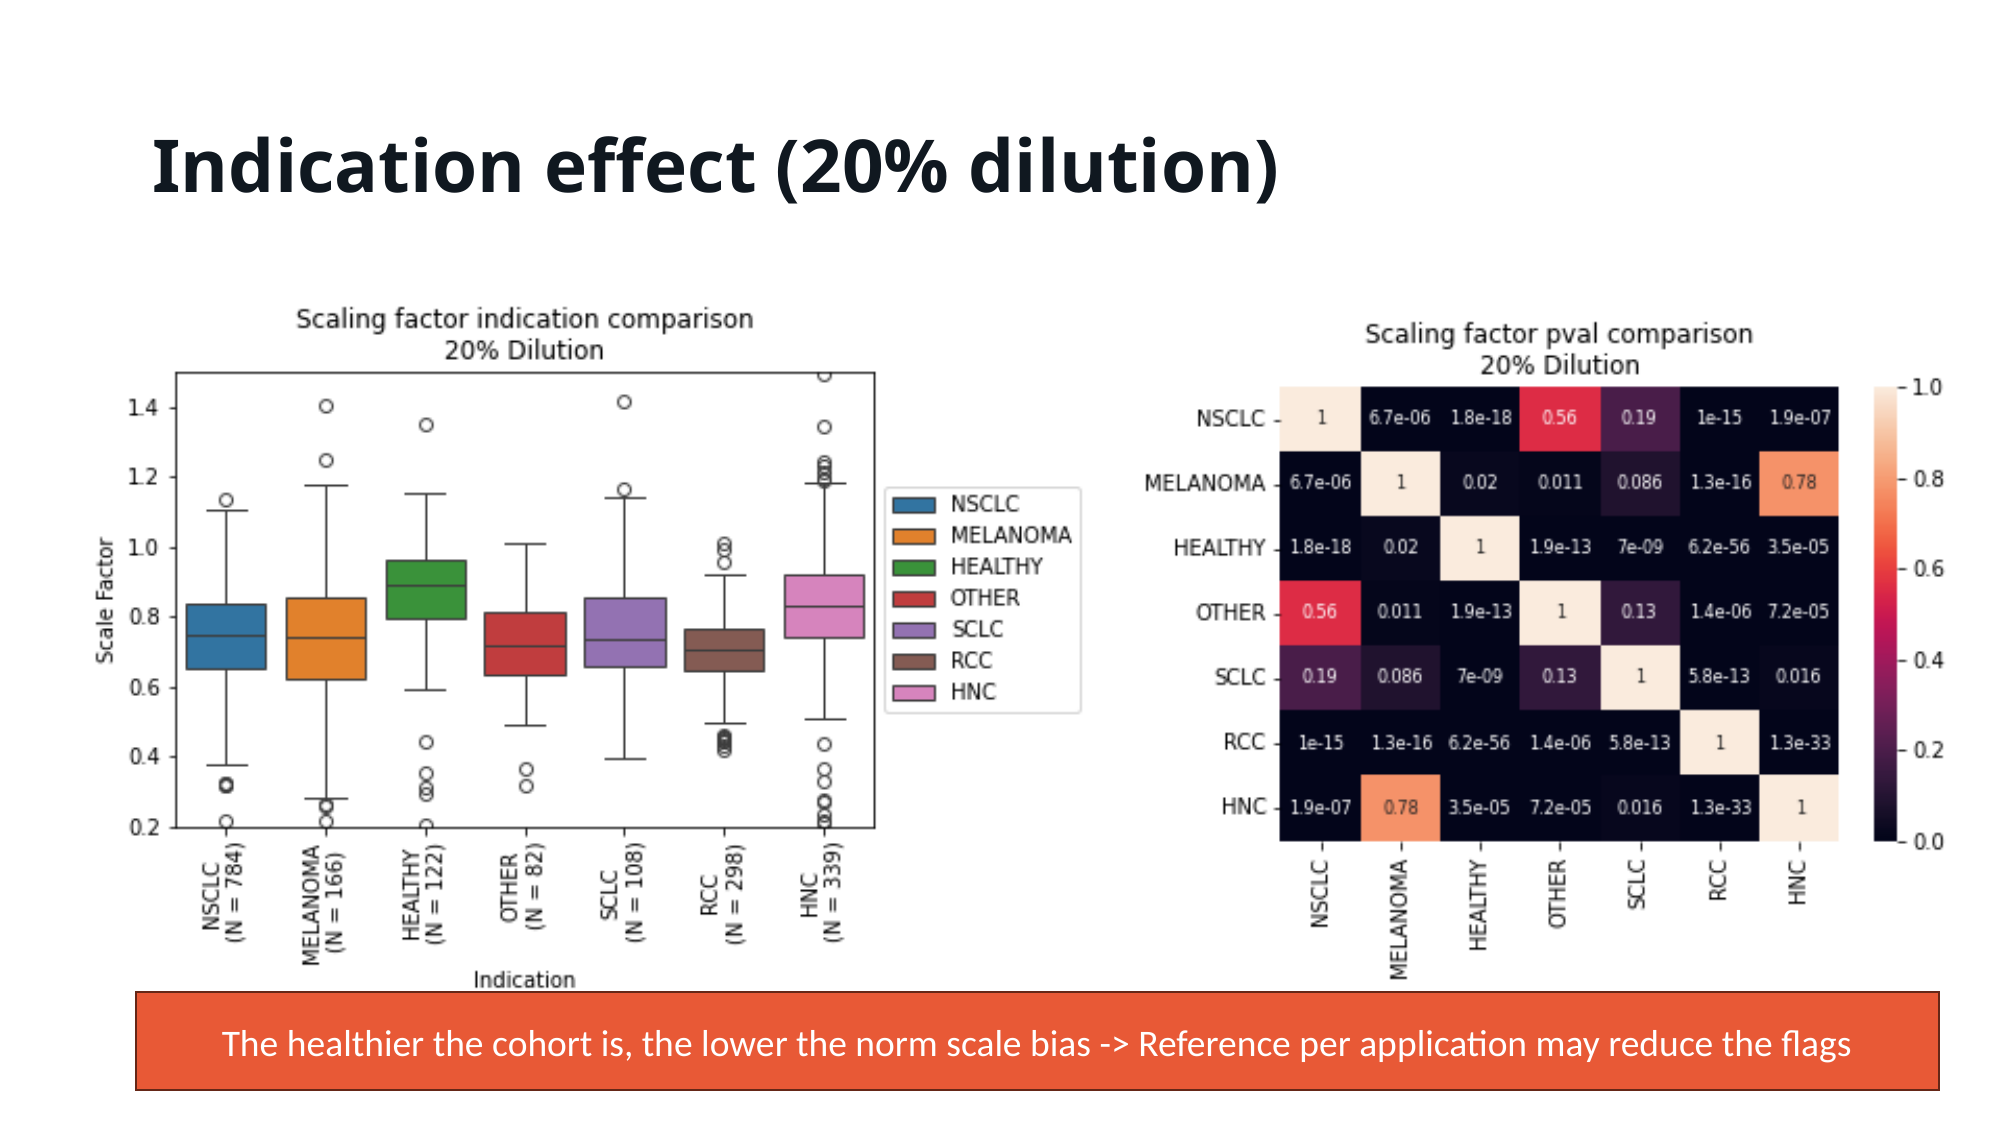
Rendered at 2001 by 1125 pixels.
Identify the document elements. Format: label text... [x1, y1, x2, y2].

picture [84, 293, 1095, 1007]
text_box The healthier the cohort is, the lower the norm scale bias -> Reference per application may reduce the flags [135, 991, 1940, 1091]
title Indication effect (20% dilution) [137, 59, 1863, 278]
picture [1130, 308, 1958, 992]
